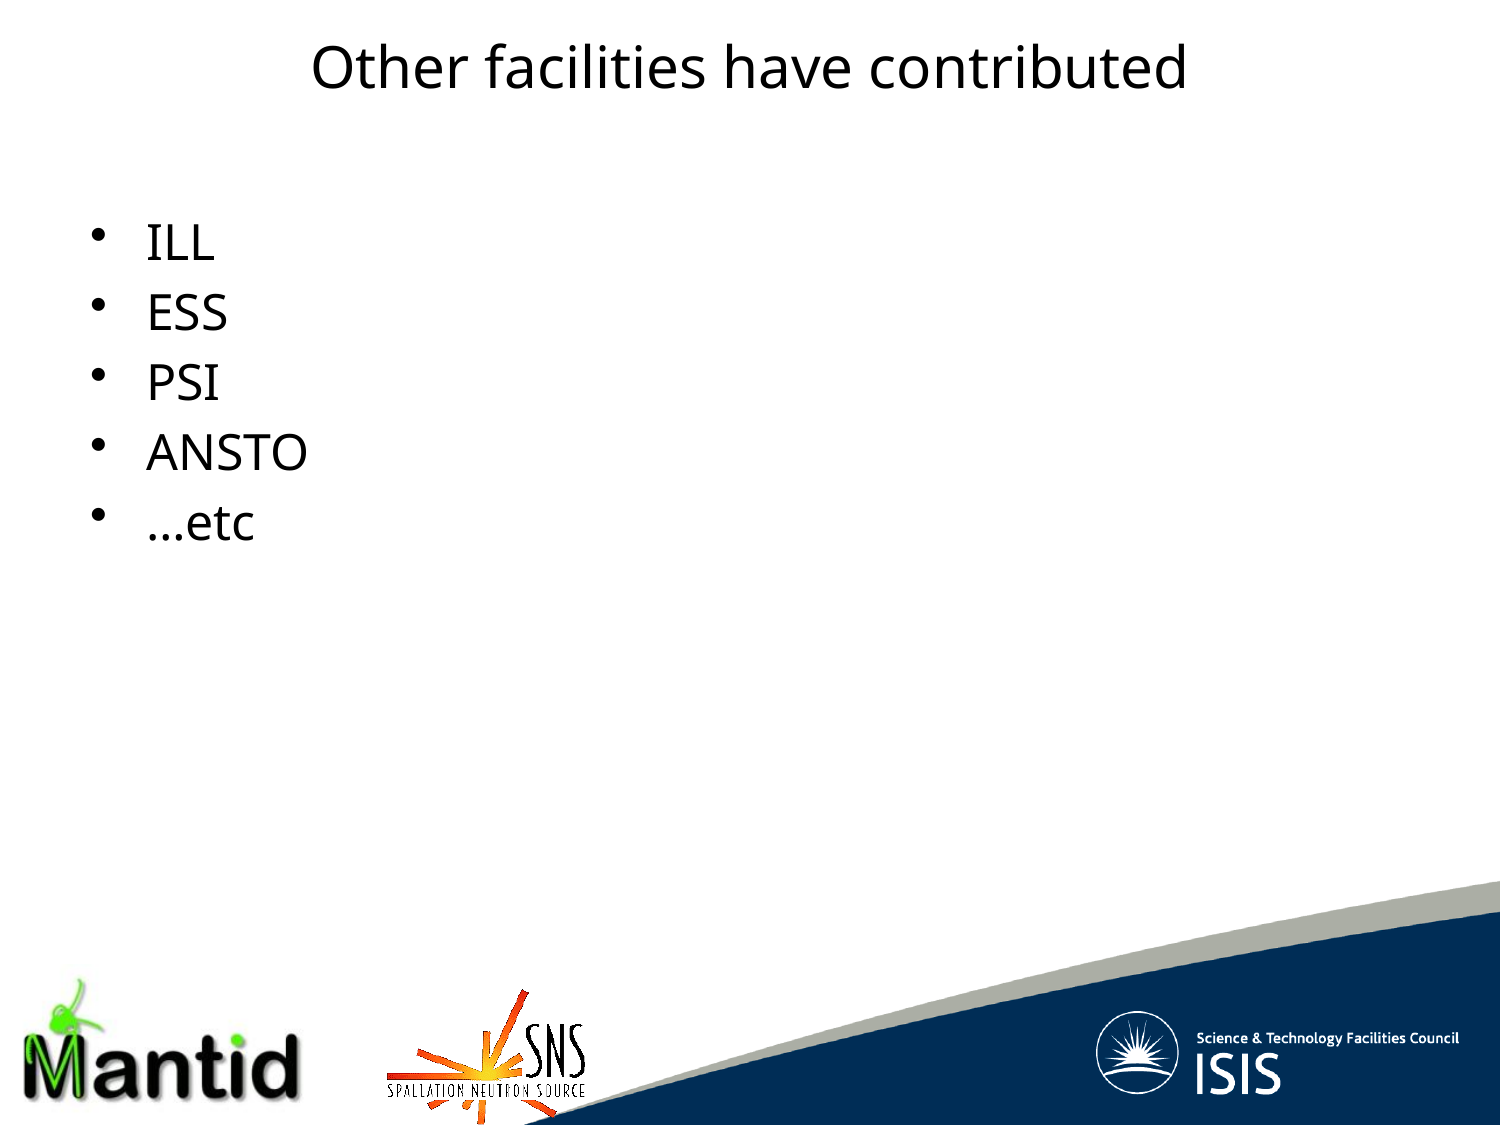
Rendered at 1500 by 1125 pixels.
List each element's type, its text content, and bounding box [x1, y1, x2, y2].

list ILL ESS PSI ANSTO …etc [74, 203, 1426, 894]
picture [0, 879, 1500, 1125]
title Other facilities have contributed [74, 0, 1426, 160]
